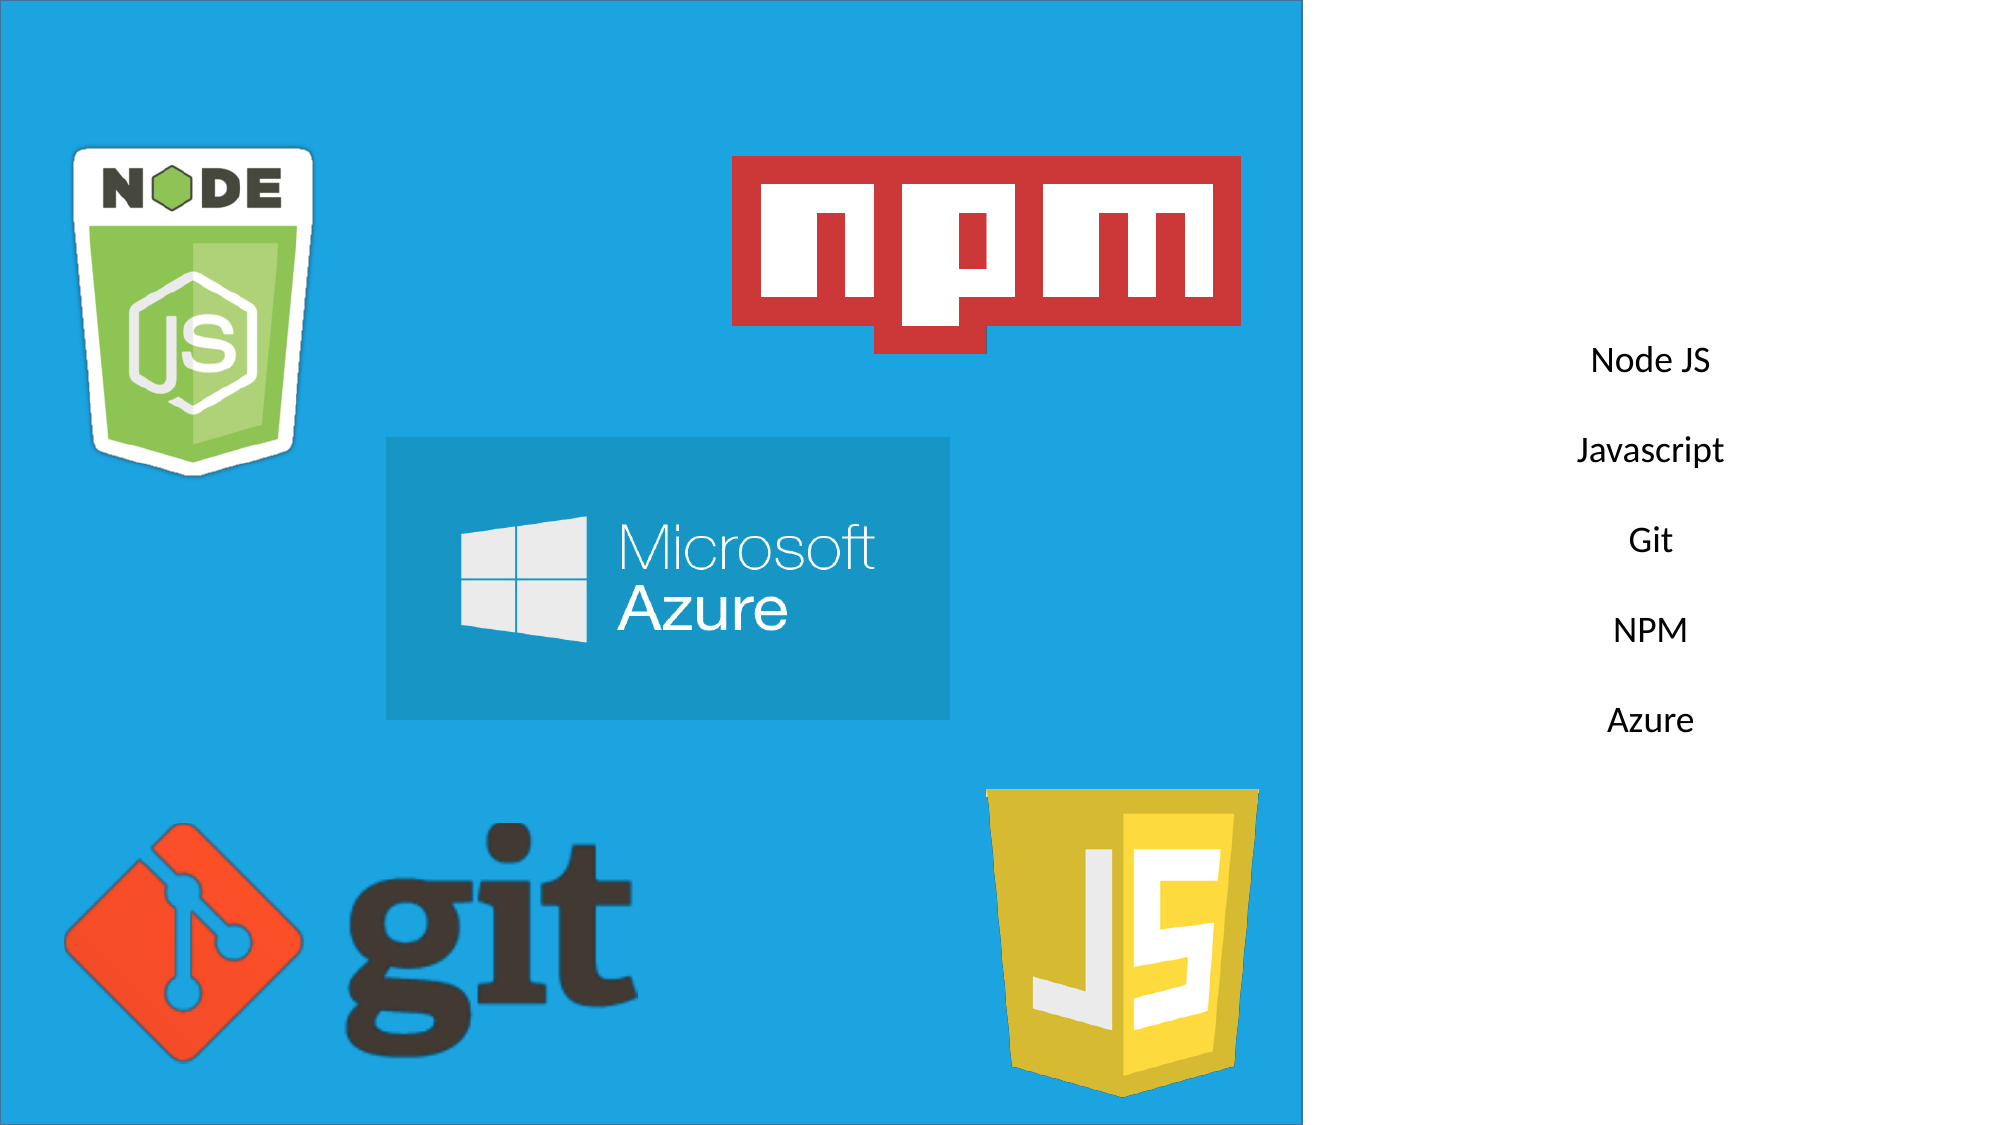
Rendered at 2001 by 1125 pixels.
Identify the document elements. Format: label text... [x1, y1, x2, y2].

picture [15, 141, 371, 483]
picture [986, 789, 1259, 1098]
picture [64, 823, 638, 1064]
text_box Node JS Javascript Git NPM Azure [1301, 282, 2000, 837]
picture [386, 437, 950, 720]
text_box [0, 0, 1303, 1125]
picture [713, 106, 1260, 403]
